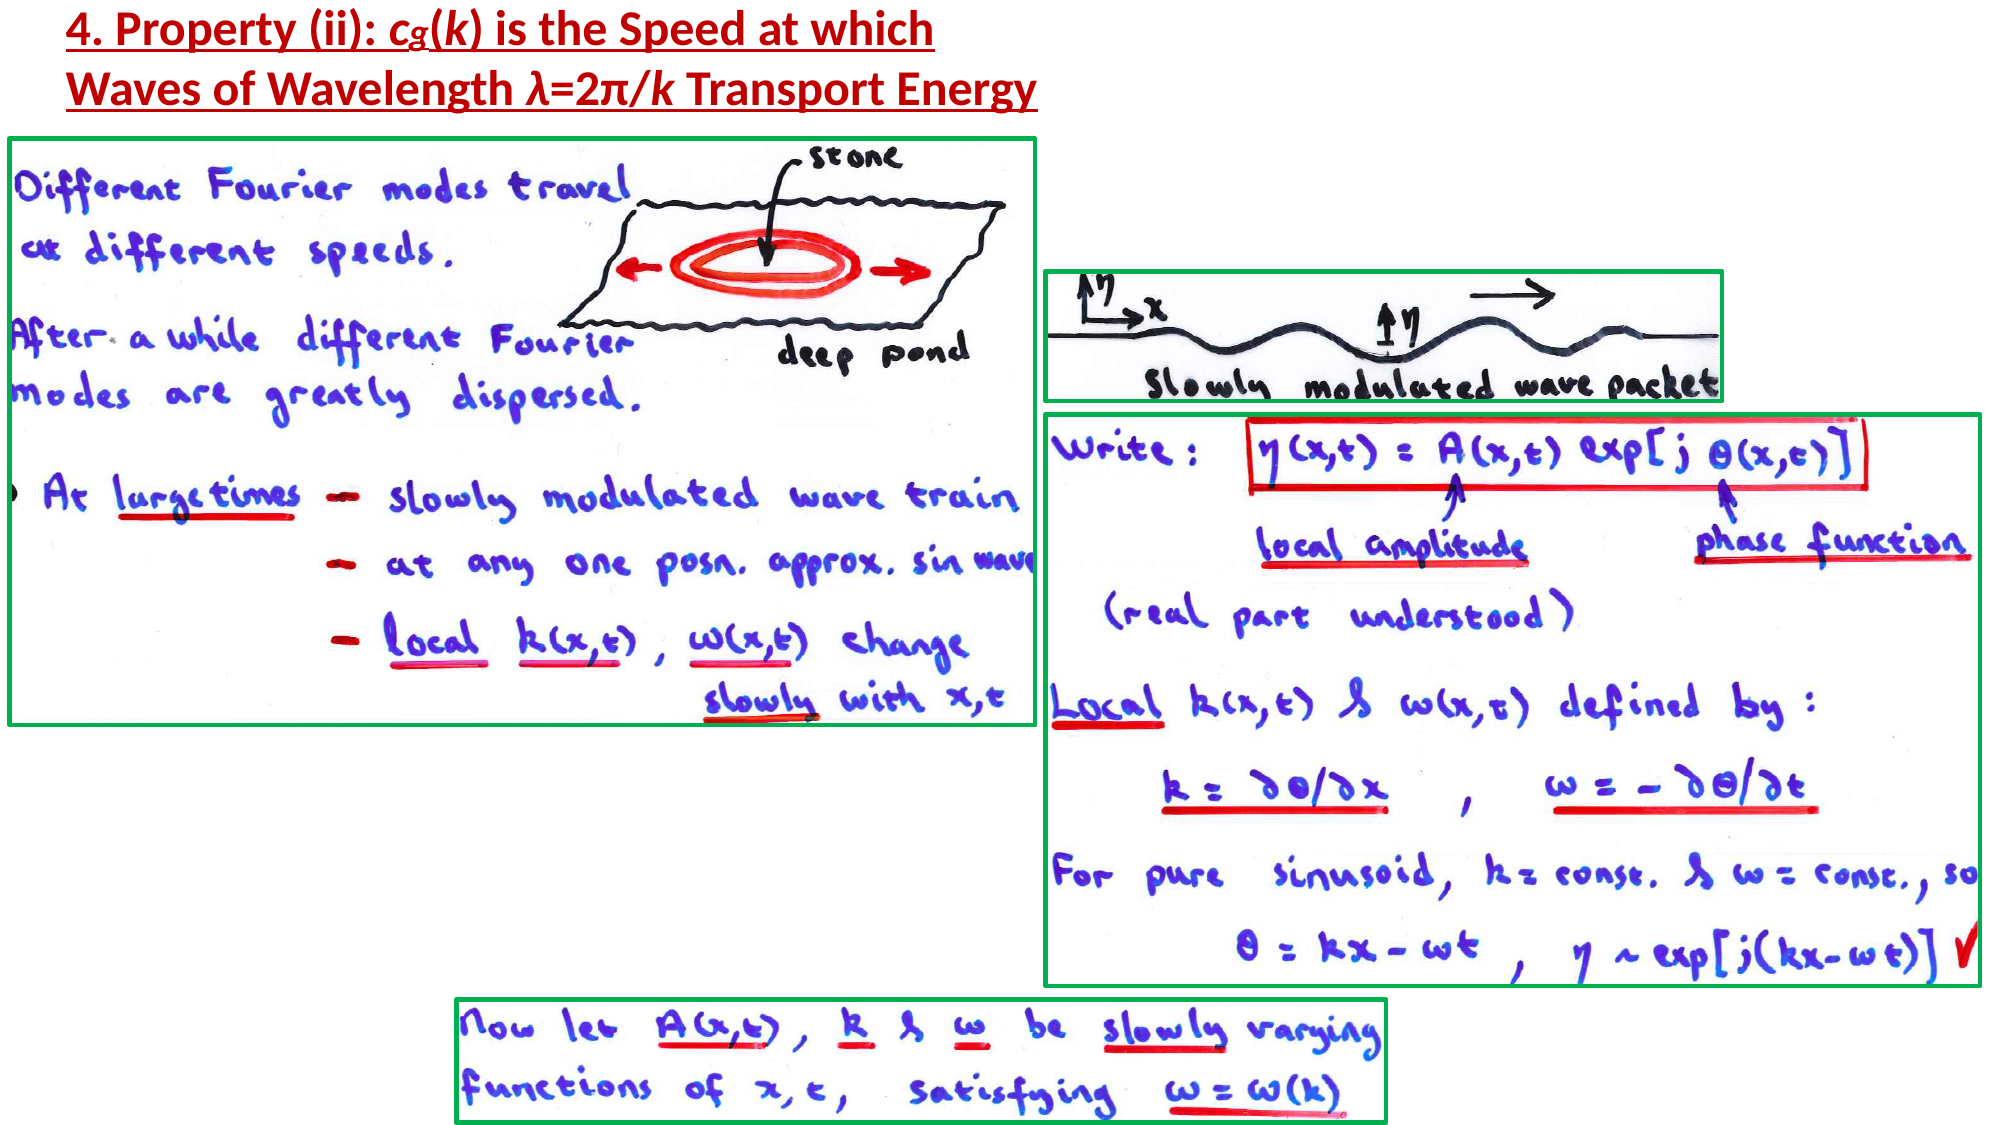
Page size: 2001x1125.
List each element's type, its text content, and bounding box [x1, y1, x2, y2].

text_box 4. Property (ii): cg(k) is the Speed at which Waves of Wavelength λ=2π/k Transport Energy [50, 0, 1068, 123]
picture [458, 1001, 1384, 1121]
picture [11, 141, 1033, 723]
picture [1047, 273, 1720, 399]
picture [1047, 416, 1978, 984]
